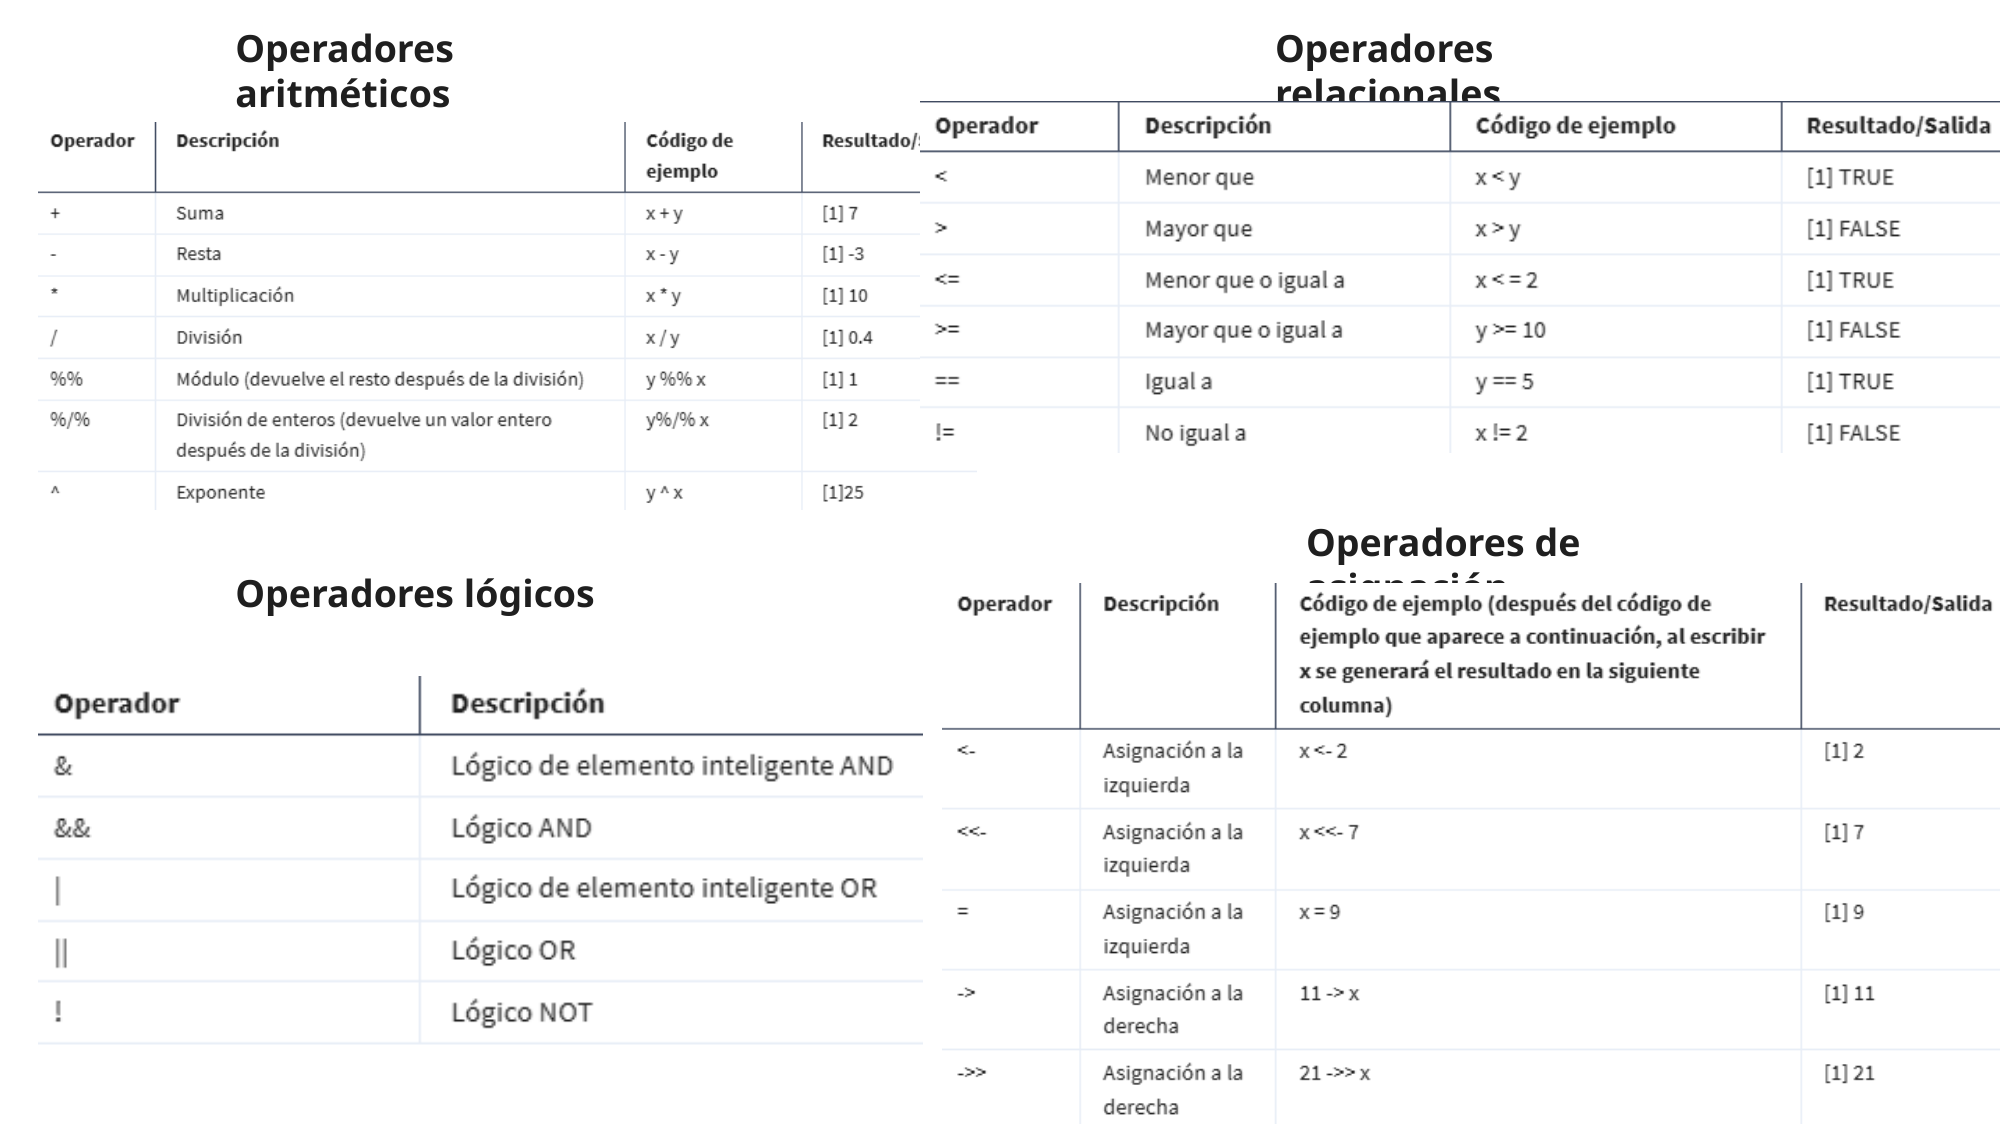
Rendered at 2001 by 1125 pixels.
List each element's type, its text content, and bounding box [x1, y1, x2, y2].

text_box Operadores de asignación [1291, 511, 1733, 582]
text_box Operadores lógicos [220, 562, 662, 623]
picture [942, 582, 2000, 1125]
text_box Operadores aritméticos [220, 17, 662, 121]
picture [38, 675, 923, 1048]
text_box Operadores relacionales [1260, 17, 1702, 101]
picture [38, 101, 2000, 510]
